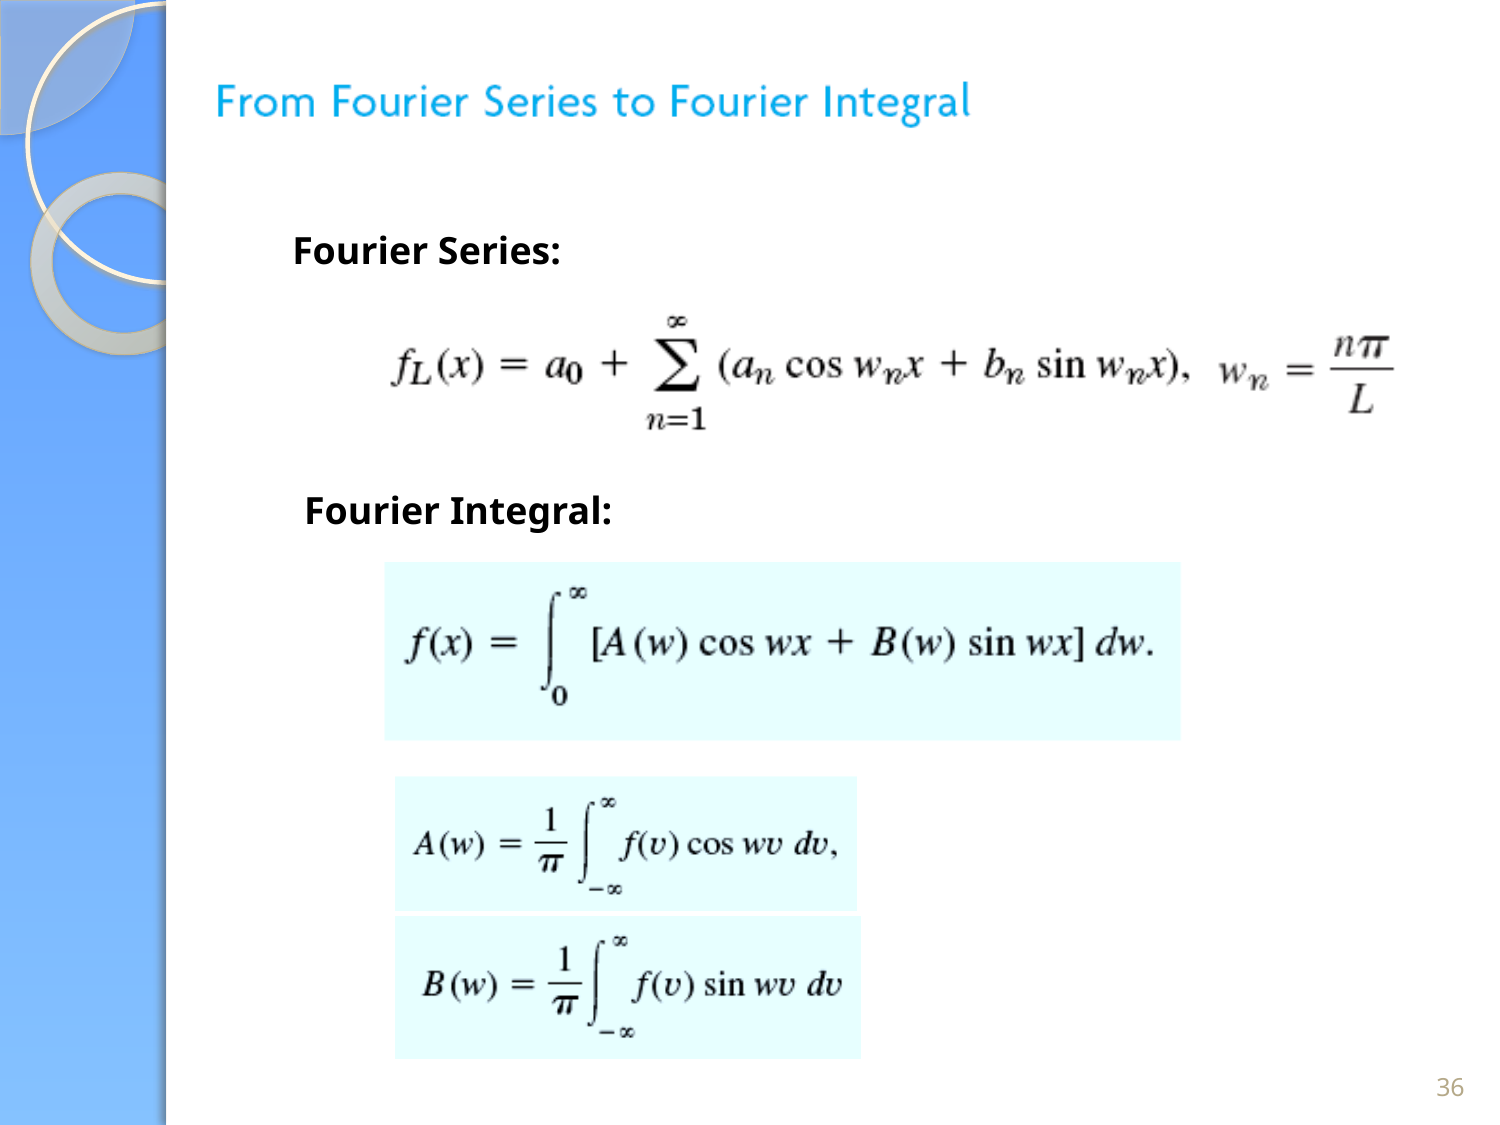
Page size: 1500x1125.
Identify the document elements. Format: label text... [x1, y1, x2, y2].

slide_number 36 [1413, 1034, 1488, 1113]
text_box Fourier Series: [277, 219, 680, 280]
picture [395, 916, 861, 1059]
picture [359, 280, 1408, 447]
picture [395, 774, 857, 912]
text_box Fourier Integral: [289, 479, 691, 540]
picture [383, 562, 1190, 752]
picture [206, 66, 976, 136]
